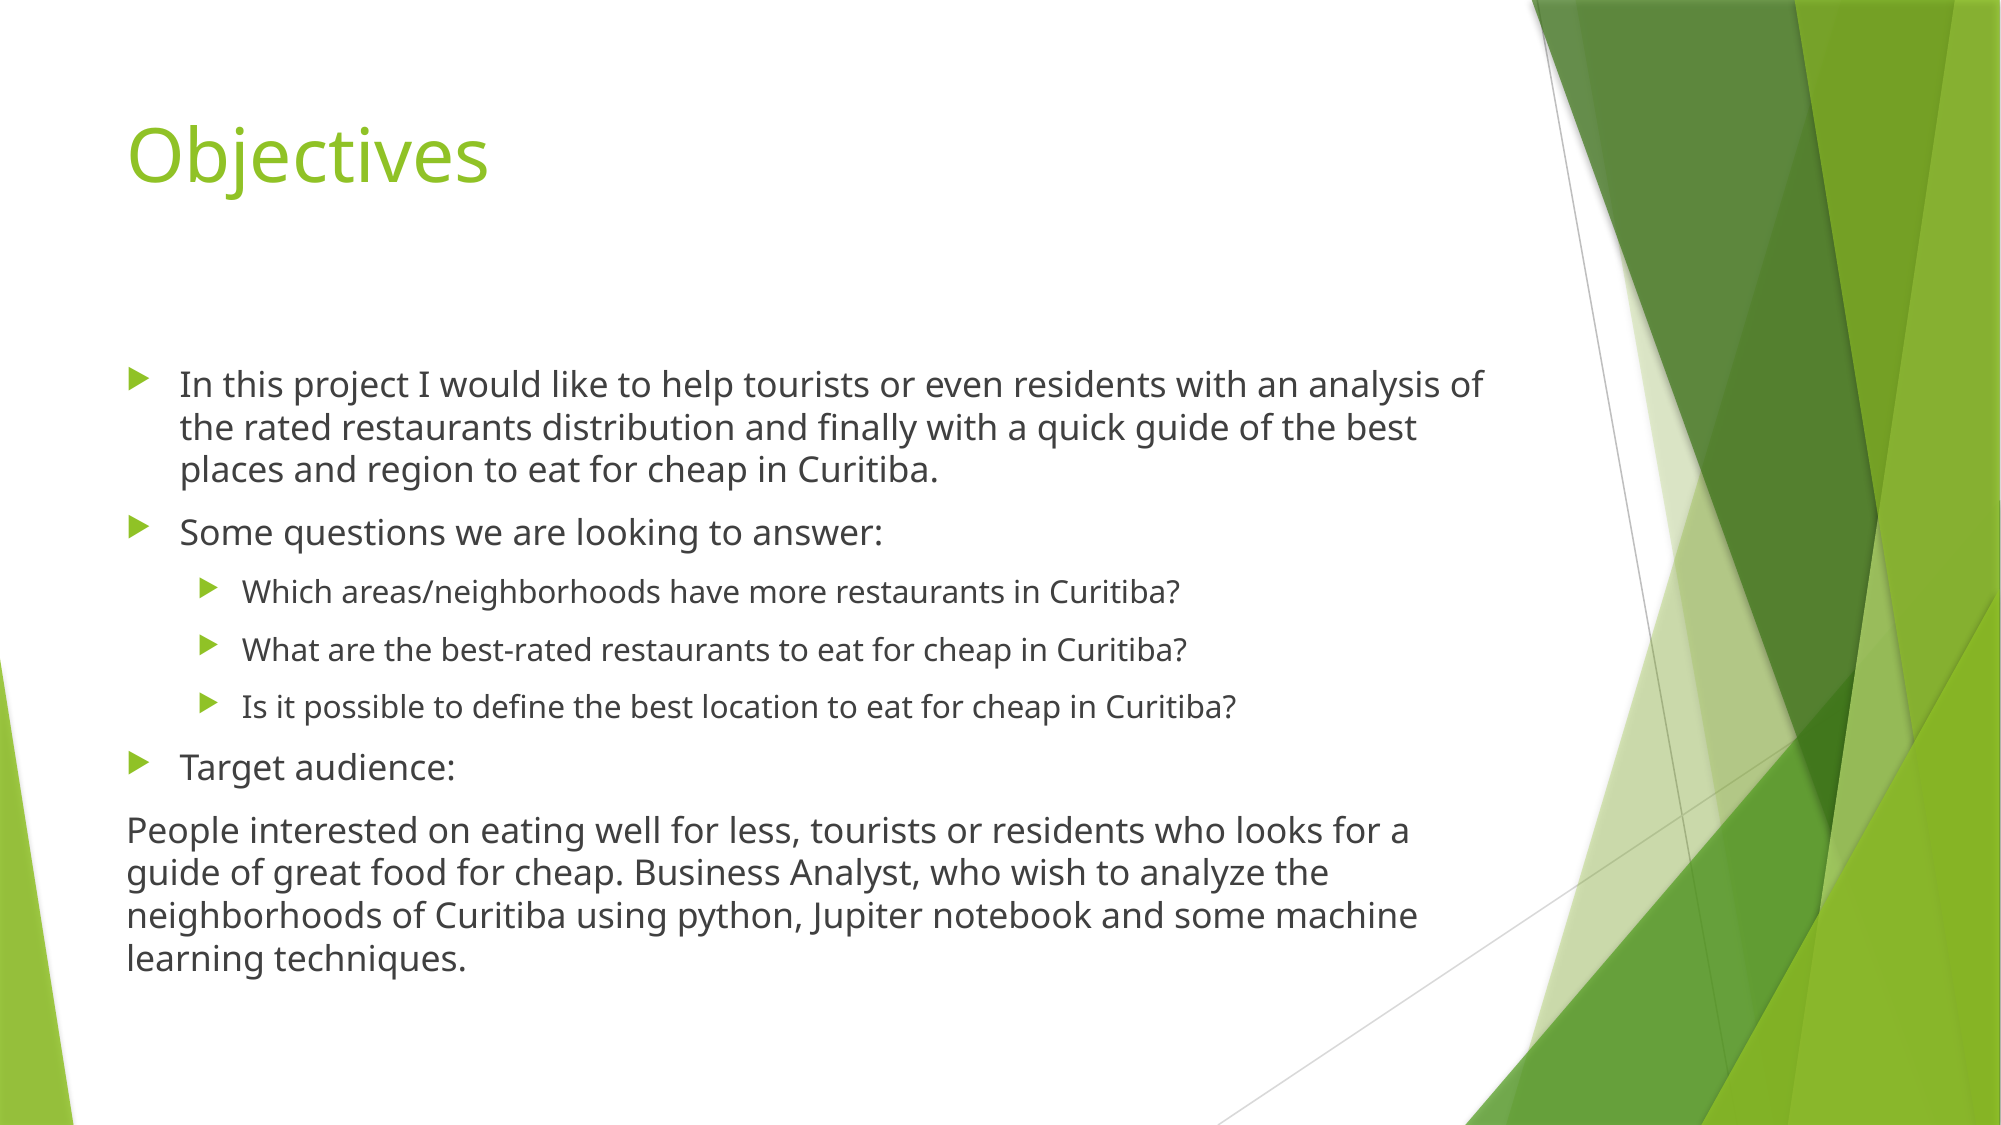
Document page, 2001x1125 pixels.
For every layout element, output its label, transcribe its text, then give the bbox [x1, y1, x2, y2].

list In this project I would like to help tourists or even residents with an analysis of the rated restaurants distribution and finally with a quick guide of the best places and region to eat for cheap in Curitiba. Some questions we are looking to answer: Which areas/neighborhoods have more restaurants in Curitiba? What are the best-rated restaurants to eat for cheap in Curitiba? Is it possible to define the best location to eat for cheap in Curitiba? Target audience: People interested on eating well for less, tourists or residents who looks for a guide of great food for cheap. Business Analyst, who wish to analyze the neighborhoods of Curitiba using python, Jupiter notebook and some machine learning techniques. [111, 354, 1522, 992]
title Objectives [111, 99, 1522, 317]
